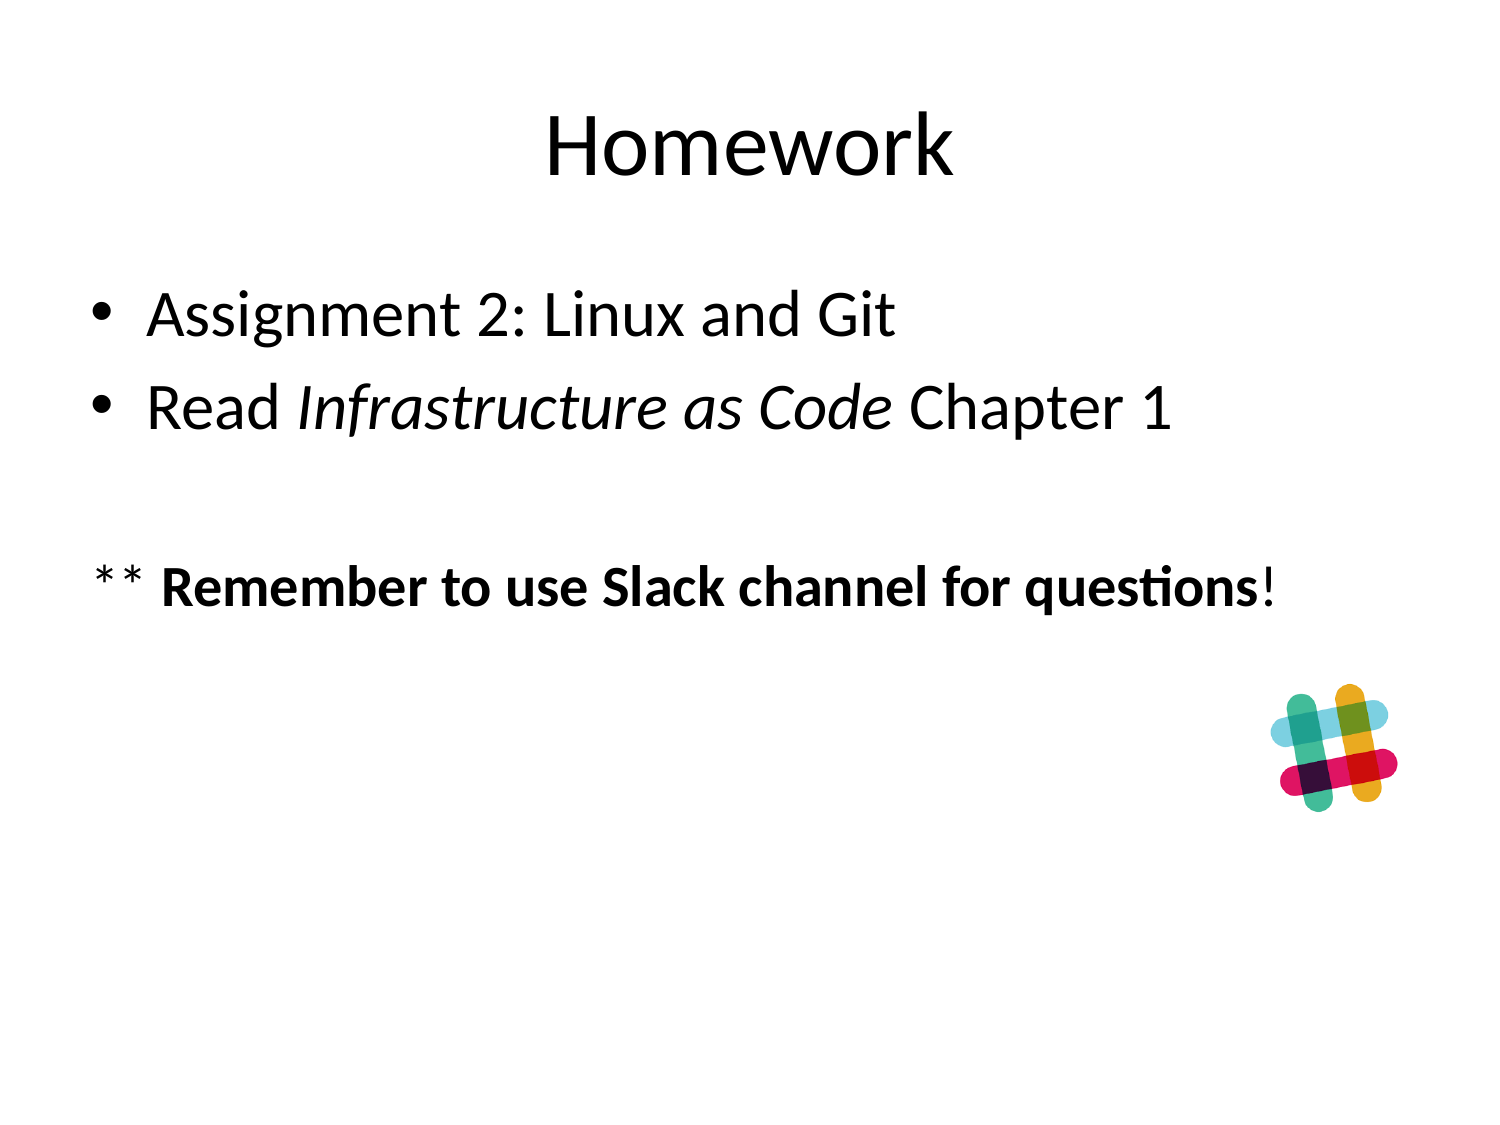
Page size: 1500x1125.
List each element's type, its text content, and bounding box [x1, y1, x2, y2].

list Assignment 2: Linux and Git Read Infrastructure as Code Chapter 1 ** Remember to use Slack channel for questions! [75, 262, 1425, 1005]
picture [1263, 677, 1406, 820]
title Homework [75, 45, 1425, 233]
